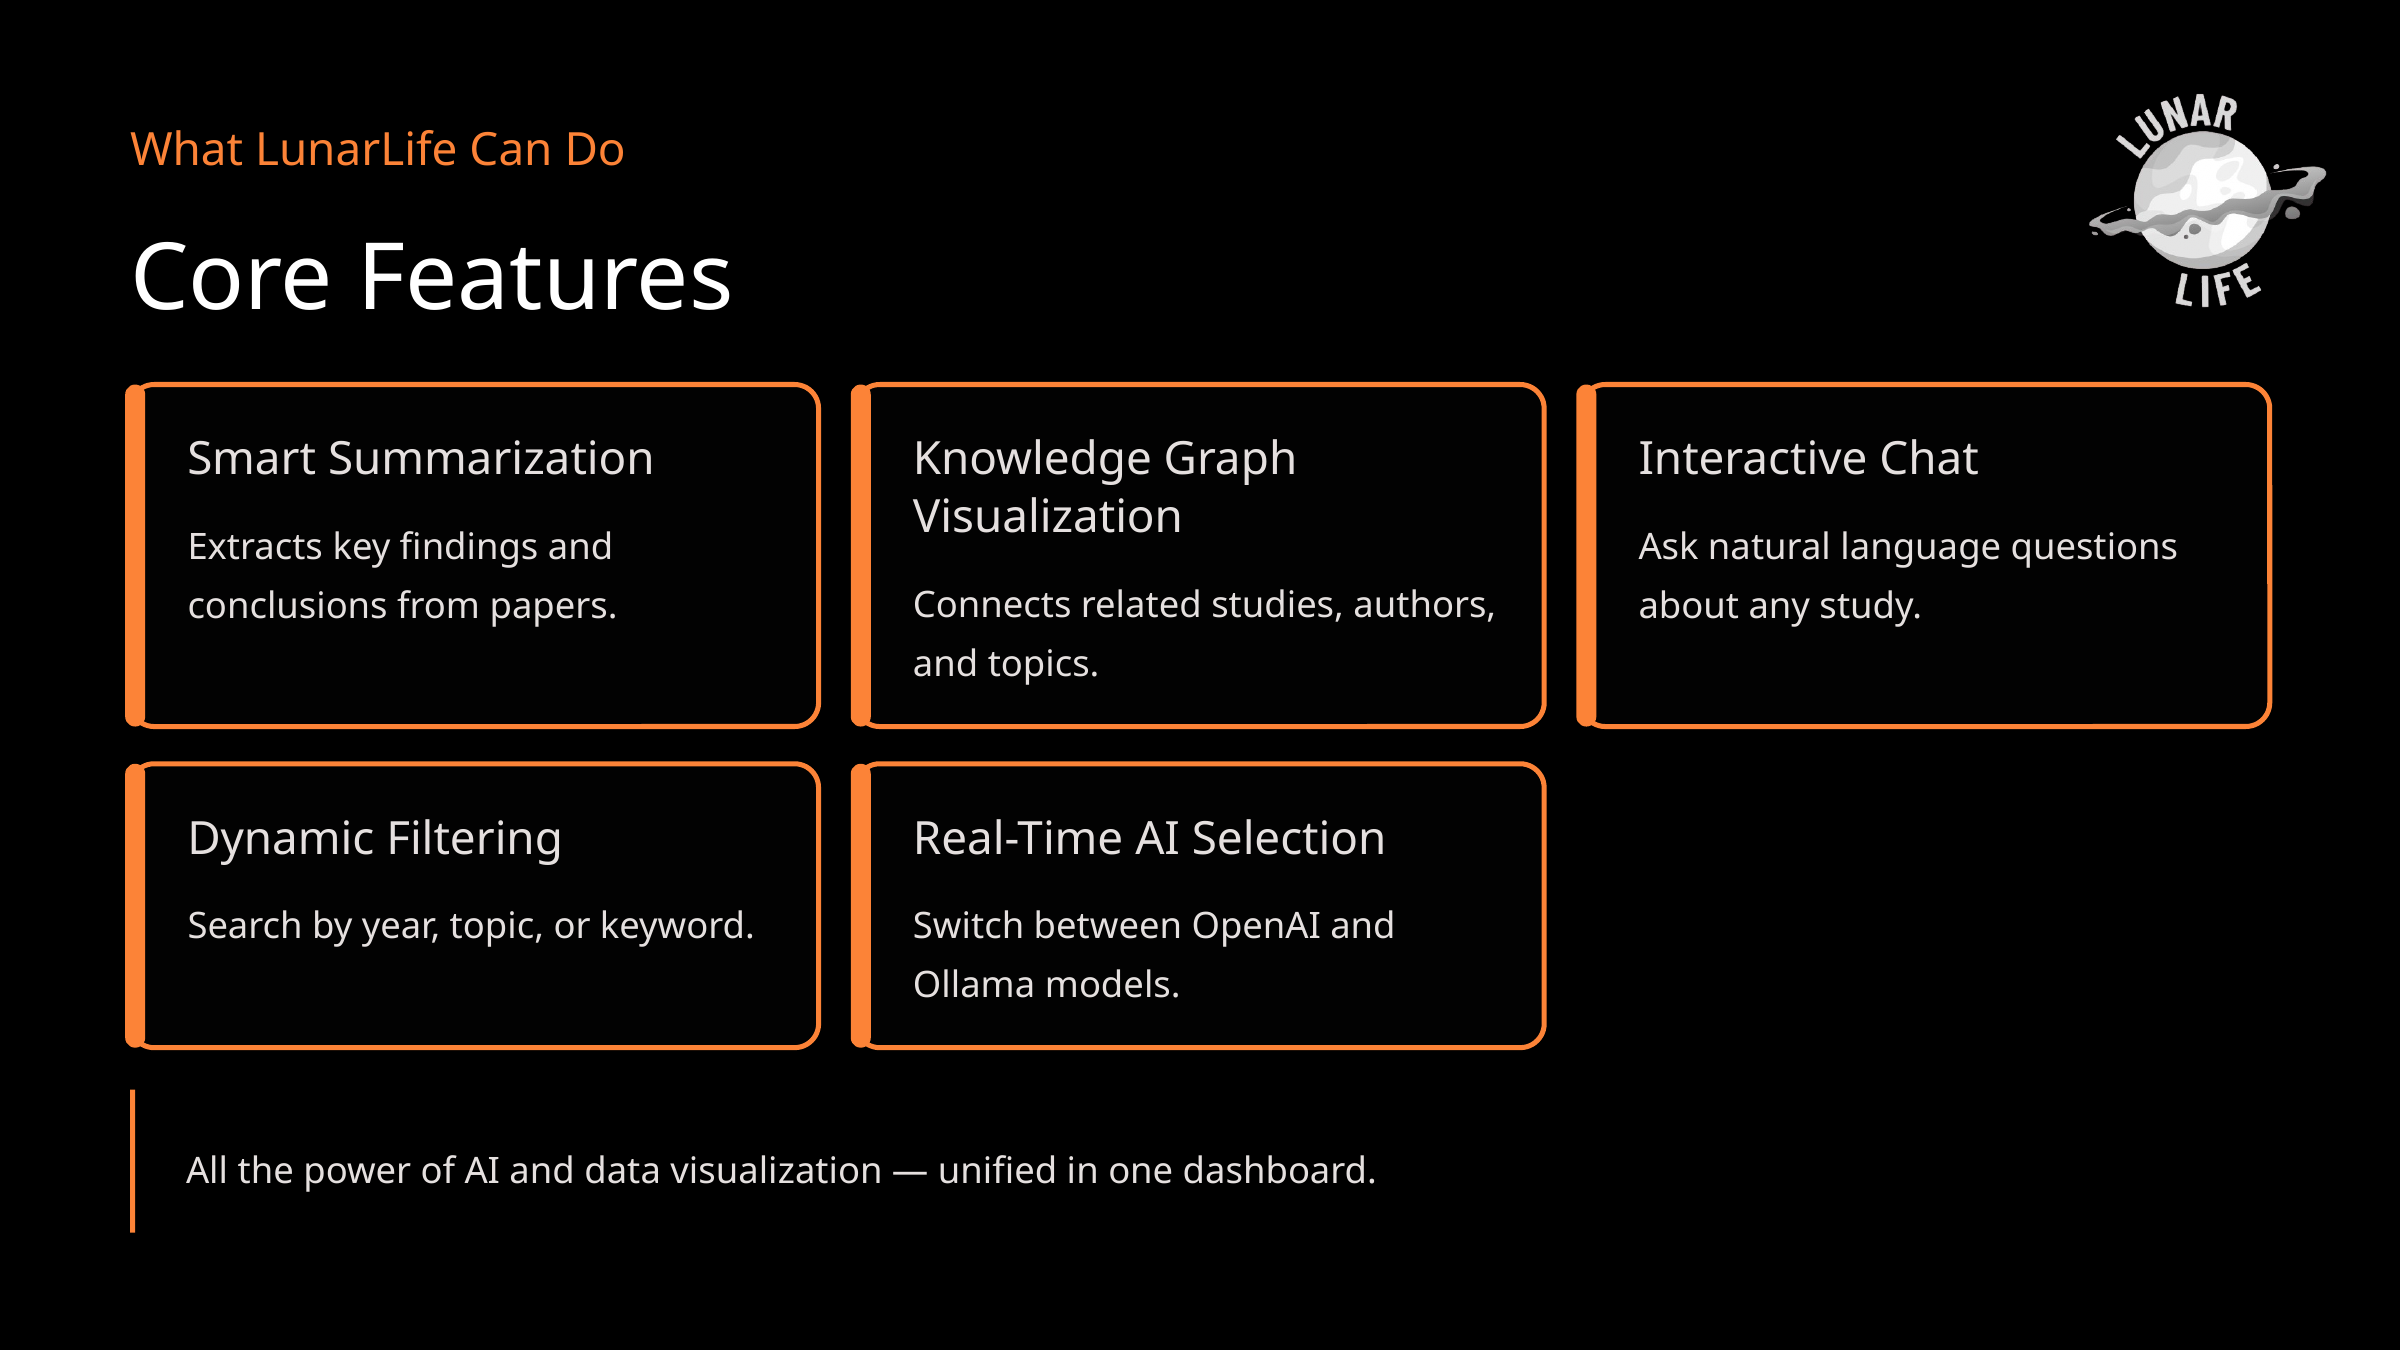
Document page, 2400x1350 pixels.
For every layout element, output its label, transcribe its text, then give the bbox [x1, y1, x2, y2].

text_box [1576, 384, 1597, 727]
text_box Interactive Chat [1638, 426, 2104, 485]
text_box [125, 384, 146, 727]
text_box [868, 384, 1545, 727]
text_box [850, 763, 871, 1048]
text_box Knowledge Graph Visualization [912, 426, 1502, 543]
text_box [850, 384, 871, 727]
text_box Ask natural language questions about any study. [1638, 507, 2228, 627]
text_box Dynamic Filtering [187, 805, 653, 865]
text_box [1594, 384, 2270, 727]
text_box [143, 763, 819, 1048]
text_box [868, 763, 1545, 1048]
picture [2031, 26, 2381, 376]
text_box Connects related studies, authors, and topics. [912, 565, 1502, 685]
text_box Smart Summarization [187, 426, 659, 485]
text_box Switch between OpenAI and Ollama models. [912, 886, 1502, 1006]
text_box [125, 763, 146, 1048]
text_box Core Features [130, 212, 1061, 329]
text_box [143, 384, 819, 727]
text_box All the power of AI and data visualization — unified in one dashboard. [186, 1131, 2270, 1191]
text_box [130, 1089, 136, 1233]
text_box Search by year, topic, or keyword. [187, 886, 777, 946]
text_box Extracts key findings and conclusions from papers. [187, 507, 777, 627]
text_box What LunarLife Can Do [130, 117, 626, 176]
text_box Real-Time AI Selection [912, 805, 1396, 865]
